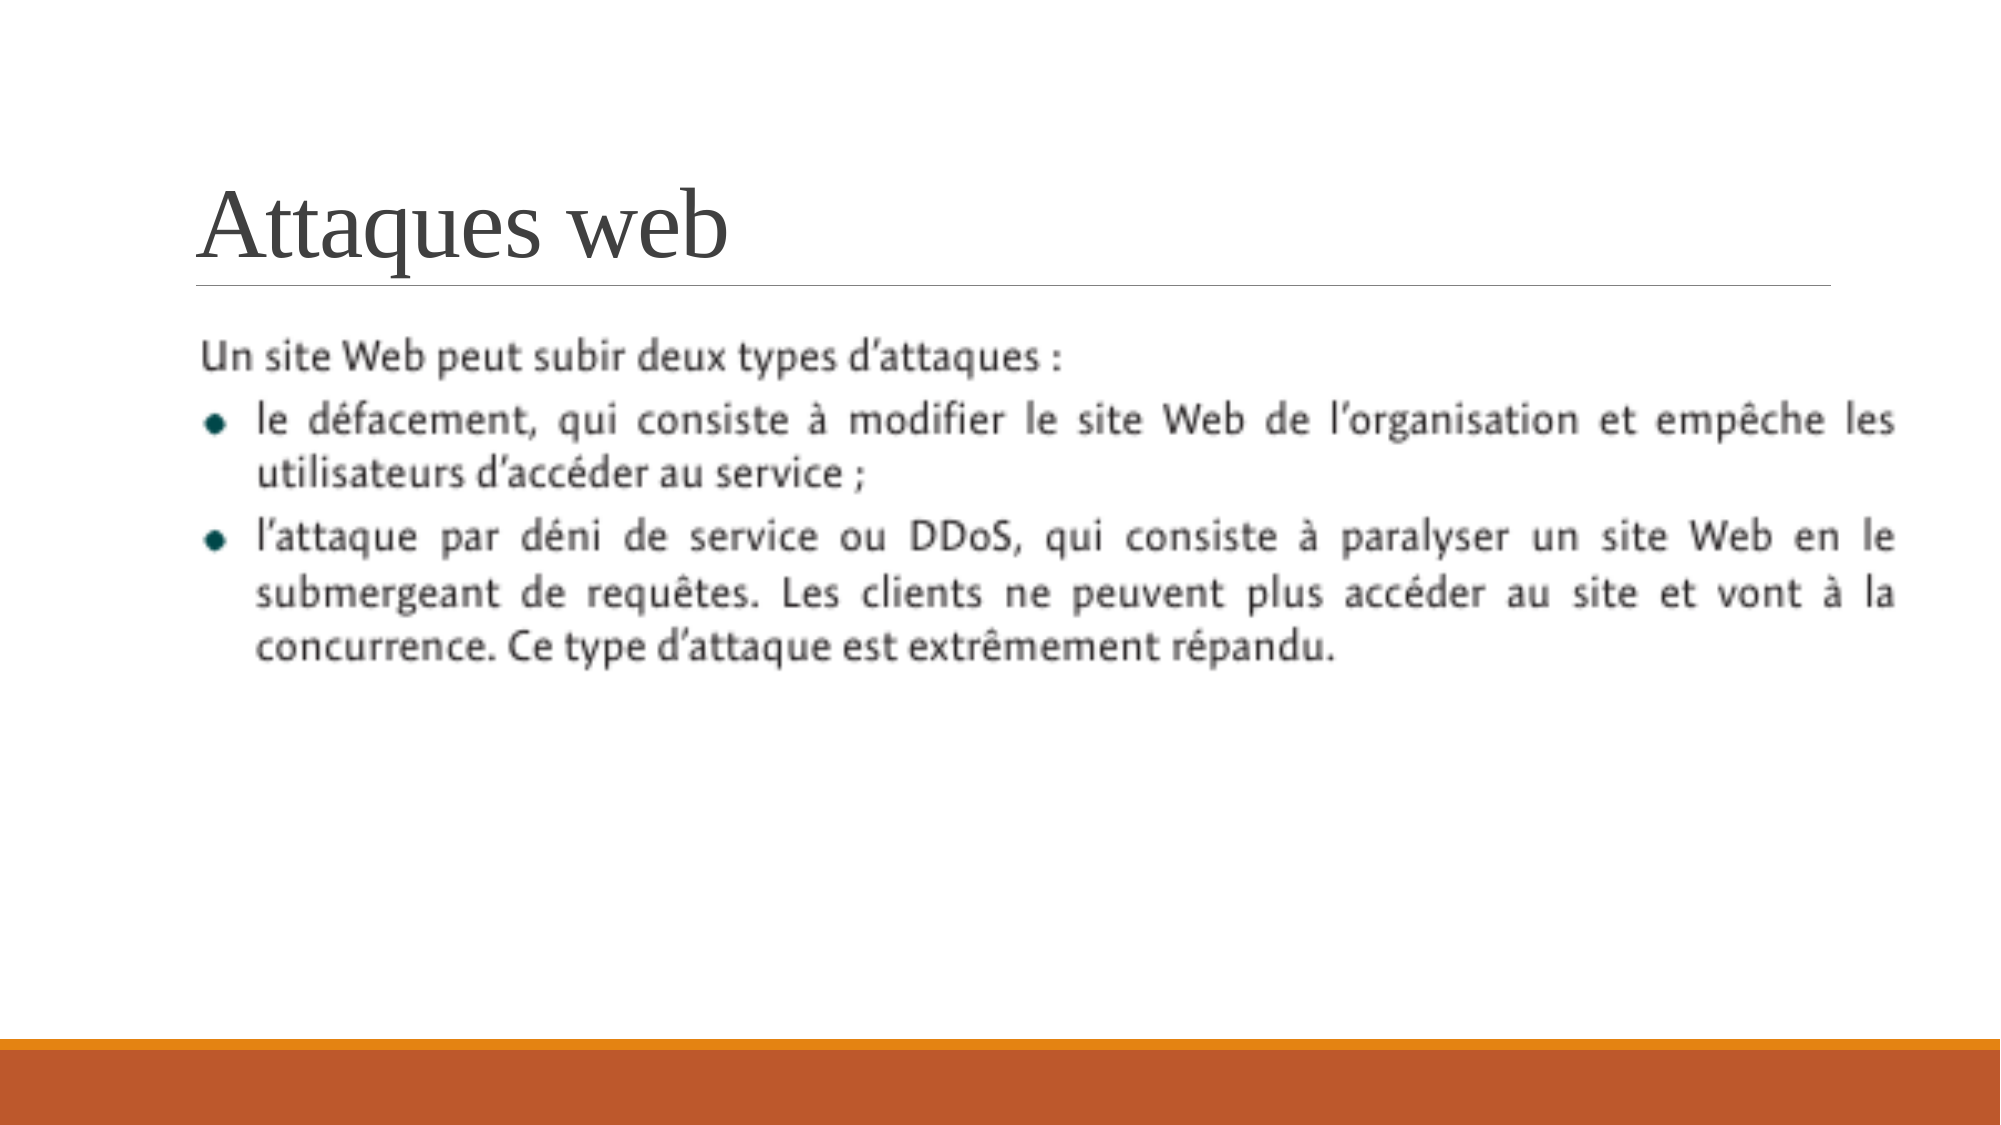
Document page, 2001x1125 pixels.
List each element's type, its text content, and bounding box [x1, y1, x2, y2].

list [171, 315, 1933, 708]
title Attaques web [180, 47, 1830, 285]
